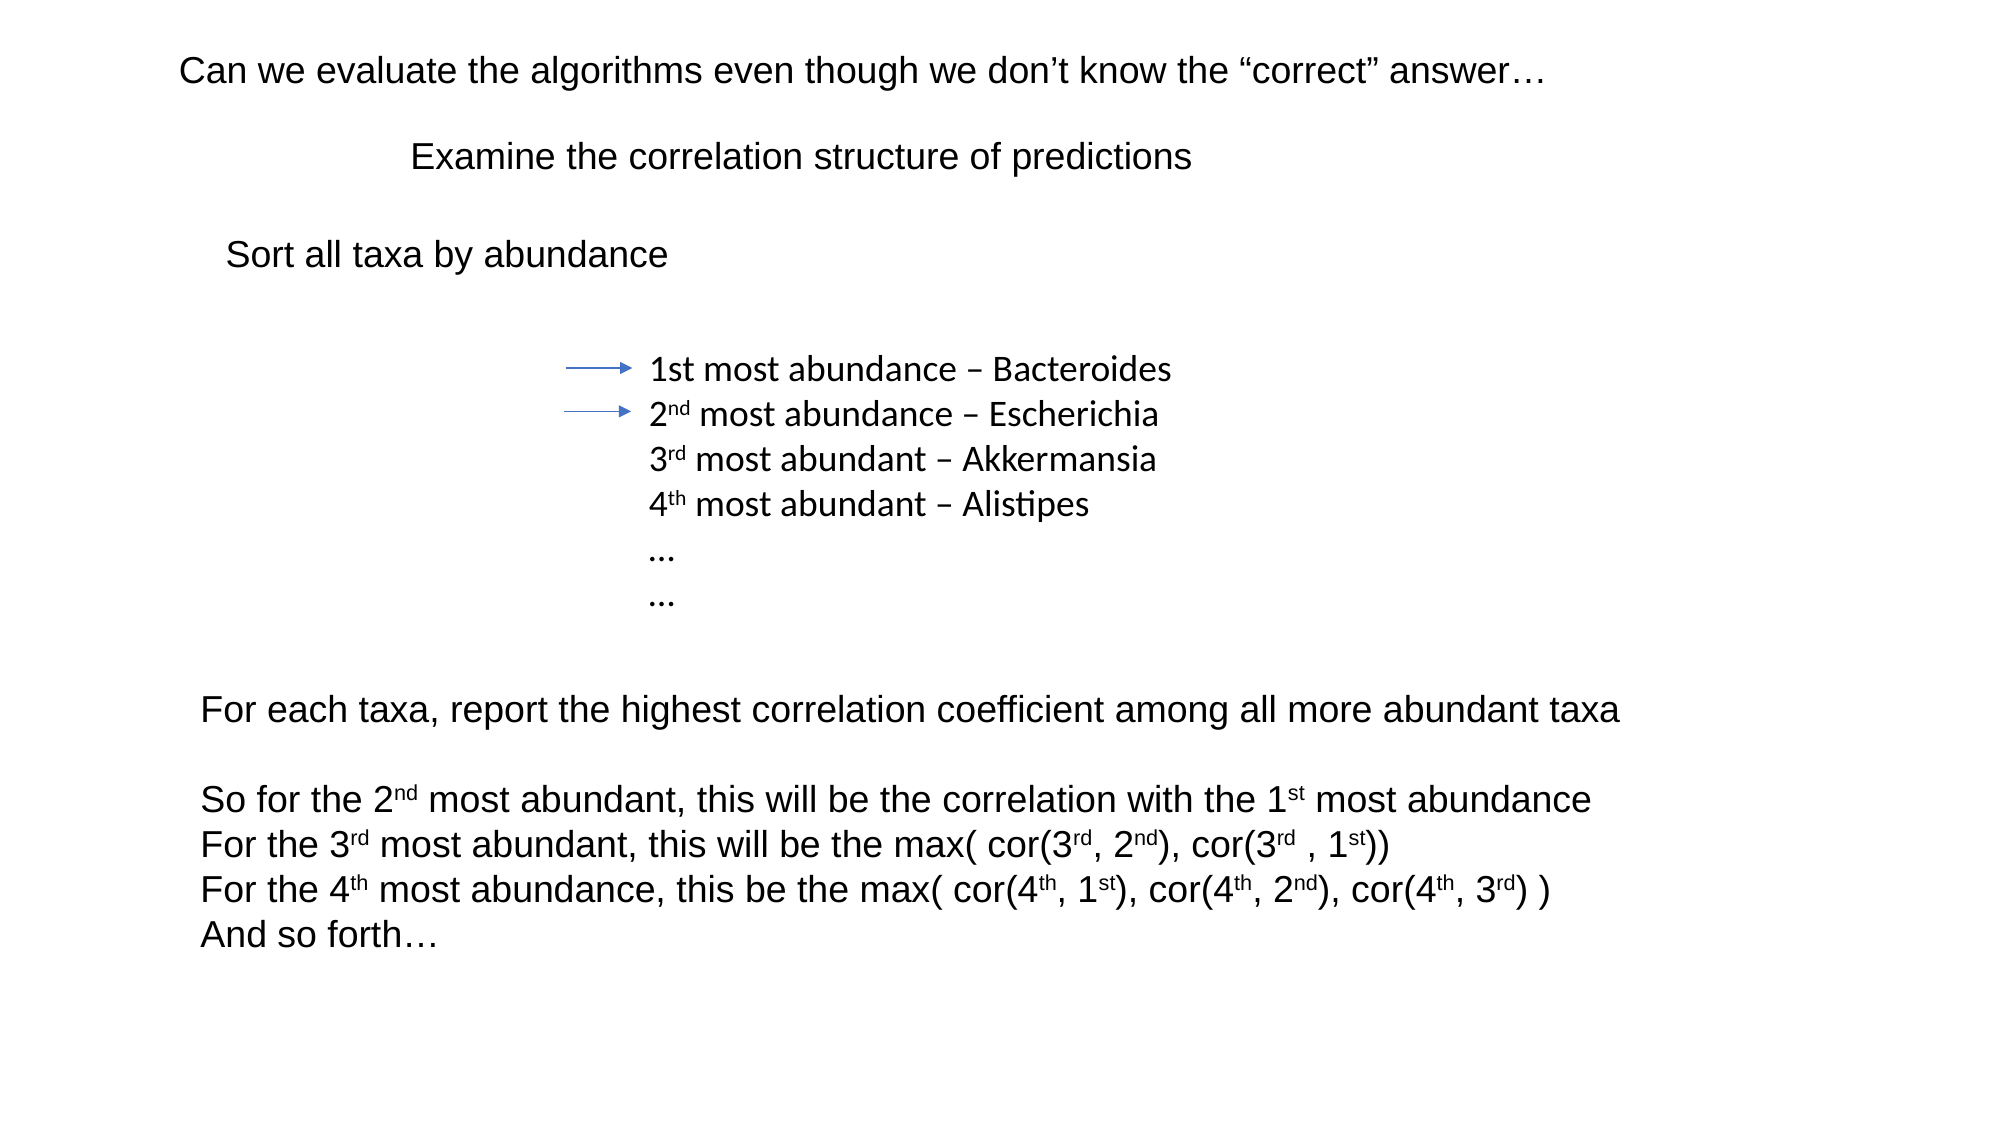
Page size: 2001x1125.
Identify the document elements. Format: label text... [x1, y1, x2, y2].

text_box For each taxa, report the highest correlation coefficient among all more abundant taxa So for the 2nd most abundant, this will be the correlation with the 1st most abundance For the 3rd most abundant, this will be the max( cor(3rd, 2nd), cor(3rd , 1st)) For the 4th most abundance, this be the max( cor(4th, 1st), cor(4th, 2nd), cor(4th, 3rd) ) And so forth… [185, 677, 1674, 962]
text_box Sort all taxa by abundance [210, 222, 768, 283]
text_box Examine the correlation structure of predictions [395, 124, 1208, 185]
text_box 1st most abundance – Bacteroides 2nd most abundance – Escherichia 3rd most abundant – Akkermansia 4th most abundant – Alistipes … … [634, 337, 1196, 622]
text_box Can we evaluate the algorithms even though we don’t know the “correct” answer… [164, 38, 1563, 99]
